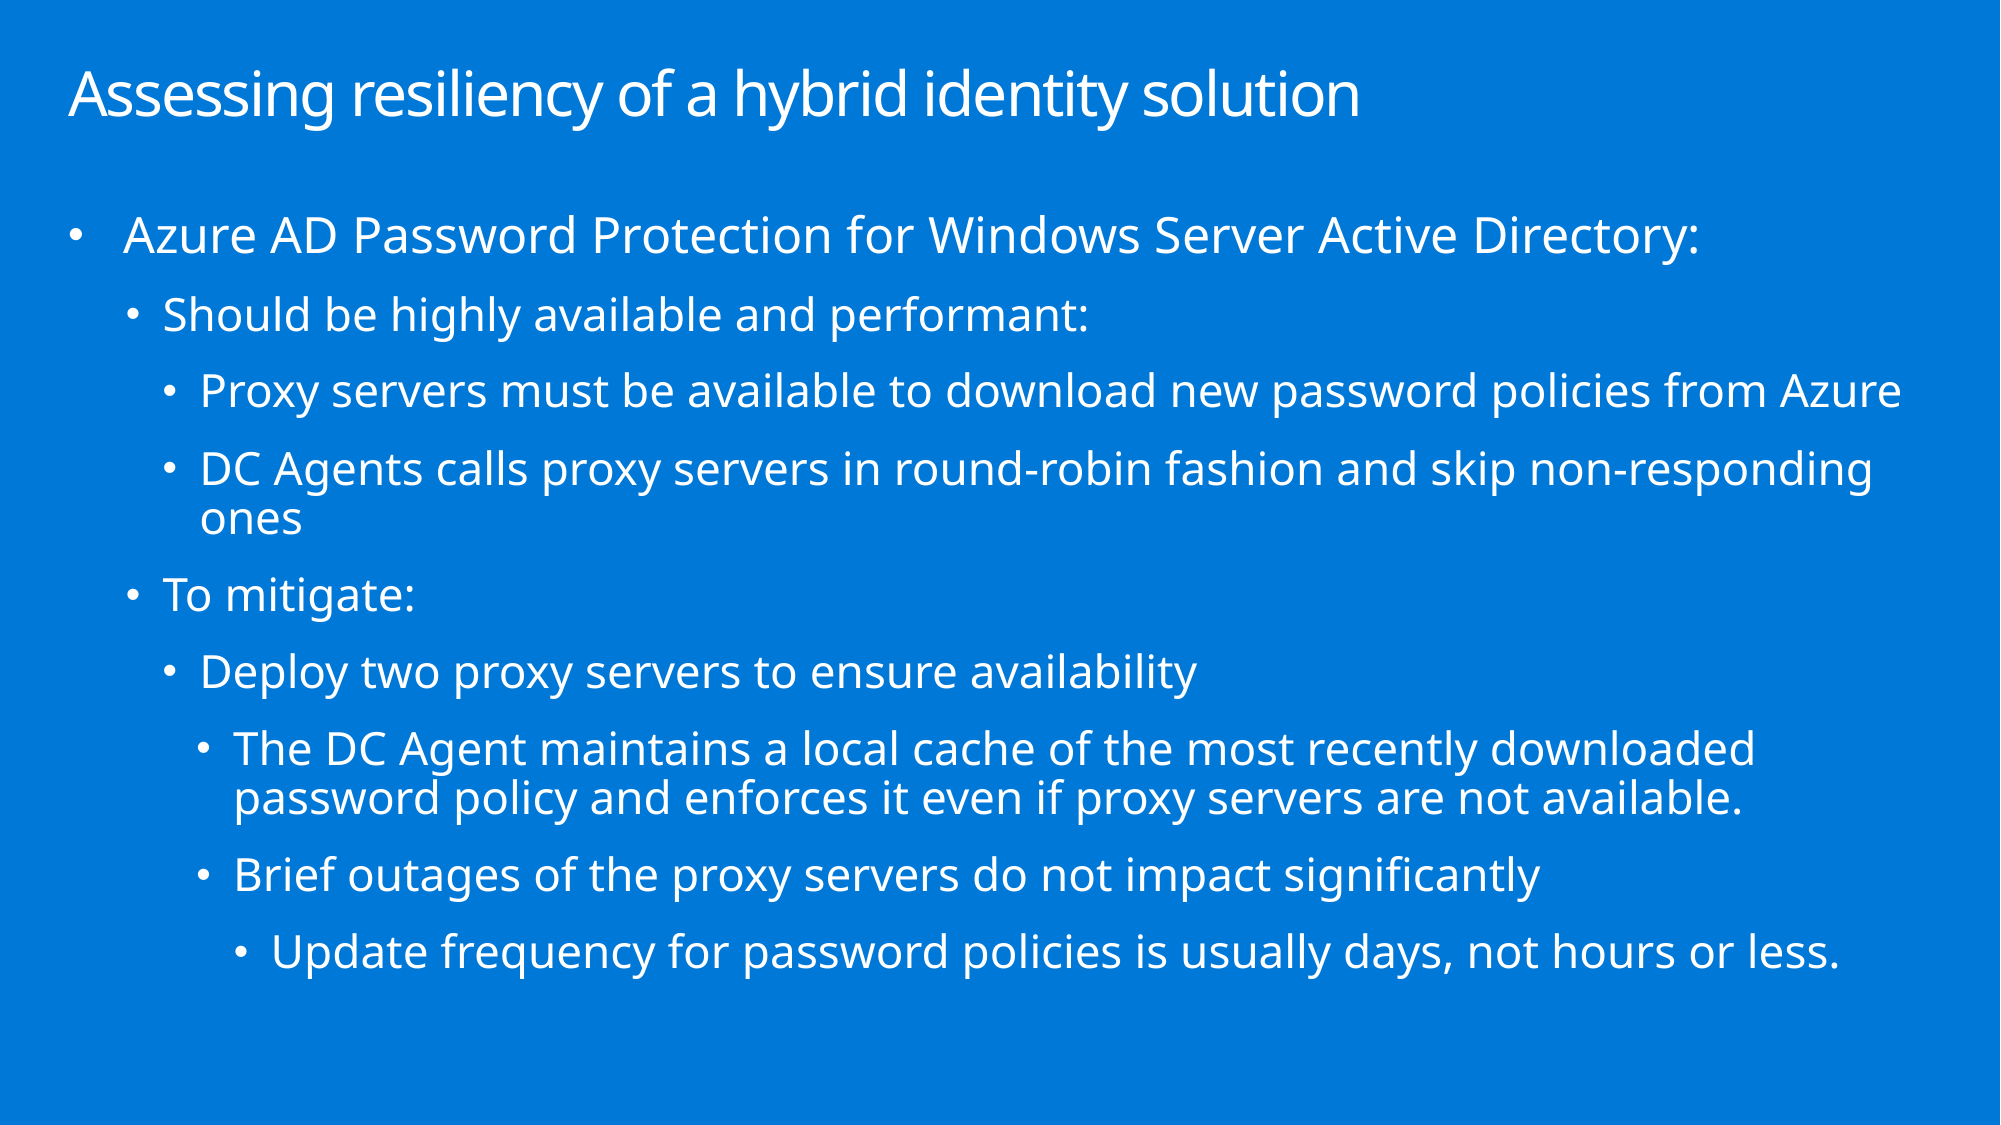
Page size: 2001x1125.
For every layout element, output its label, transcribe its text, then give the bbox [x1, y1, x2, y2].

list Azure AD Password Protection for Windows Server Active Directory: Should be highly available and performant: Proxy servers must be available to download new password policies from Azure DC Agents calls proxy servers in round-robin fashion and skip non-responding ones To mitigate: Deploy two proxy servers to ensure availability The DC Agent maintains a local cache of the most recently downloaded password policy and enforces it even if proxy servers are not available. Brief outages of the proxy servers do not impact significantly Update frequency for password policies is usually days, not hours or less. [44, 196, 1956, 1125]
title Assessing resiliency of a hybrid identity solution [44, 47, 1957, 196]
